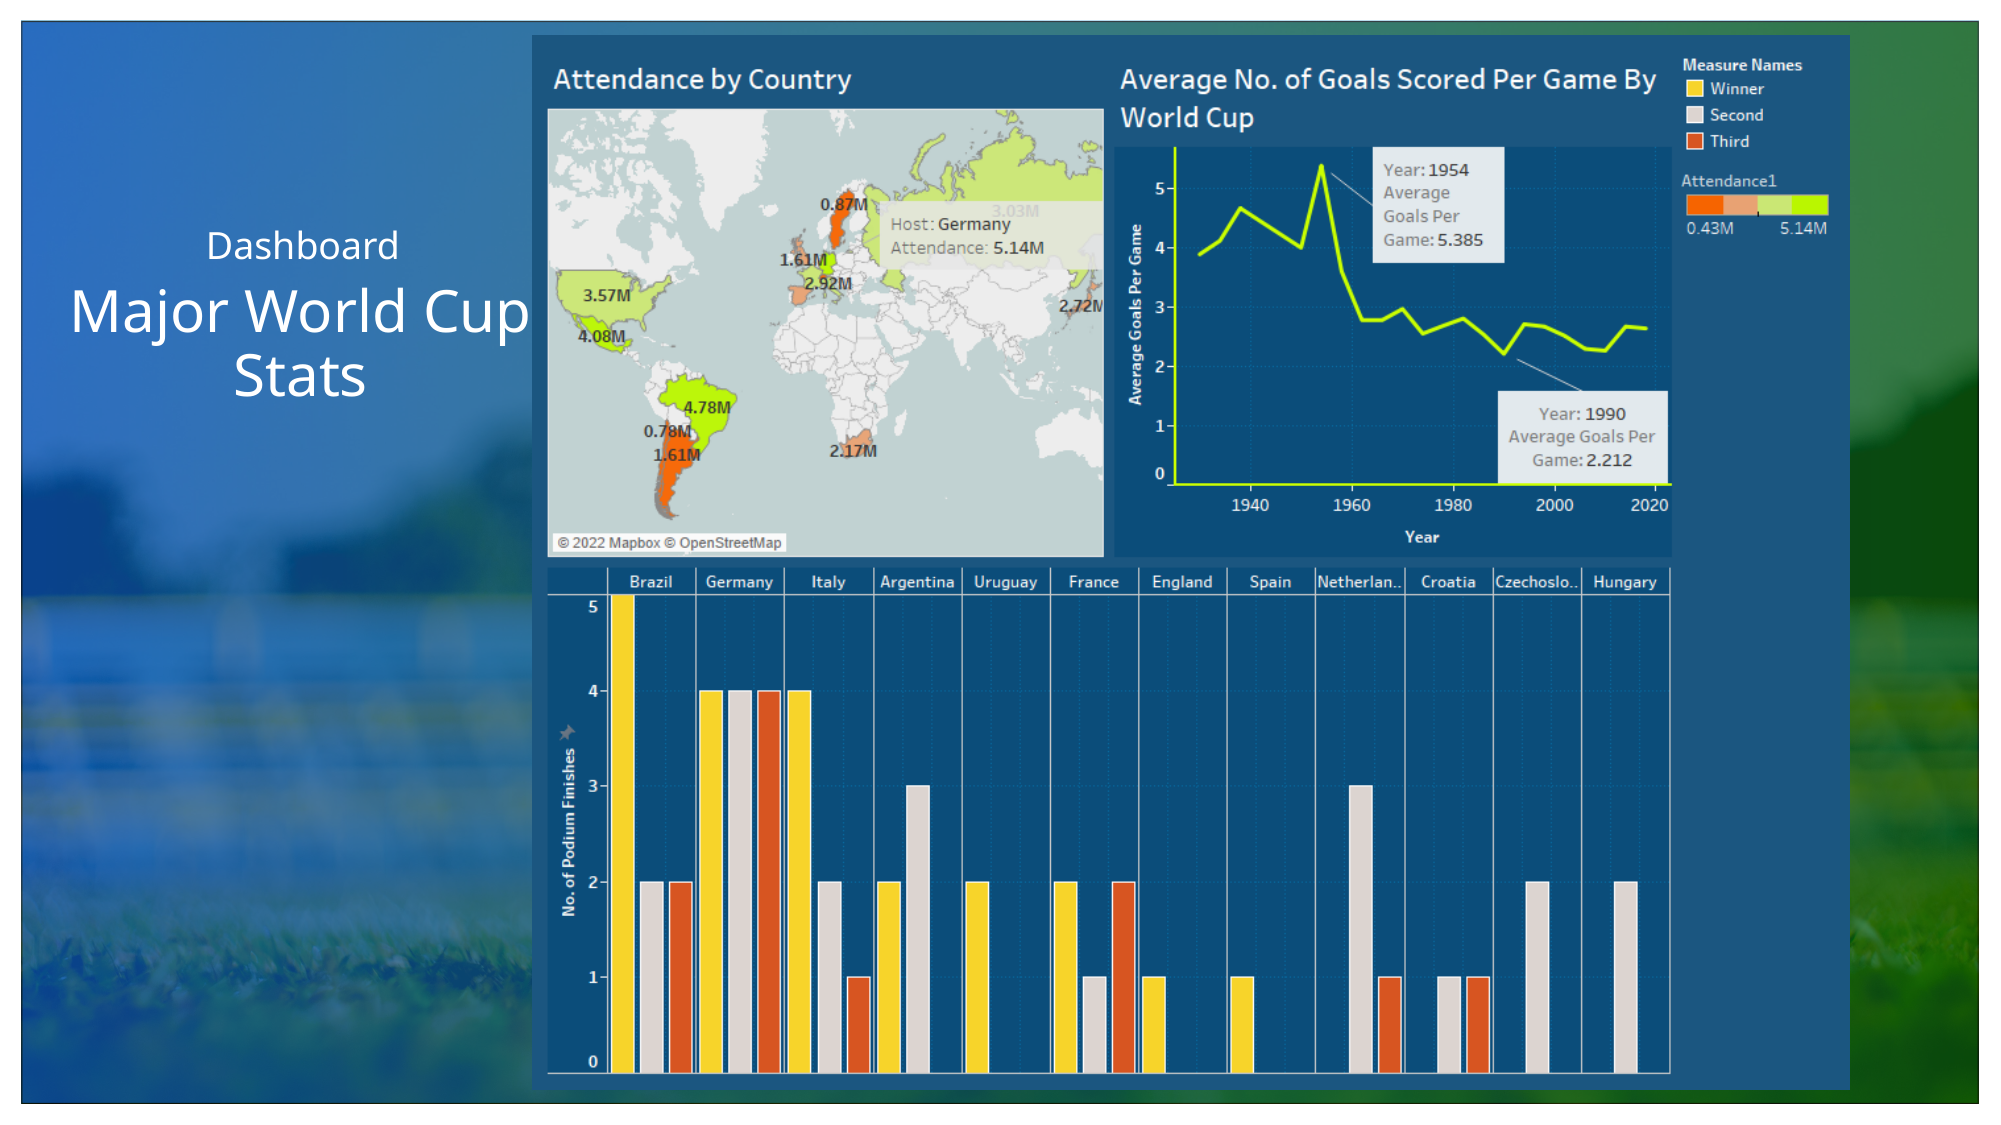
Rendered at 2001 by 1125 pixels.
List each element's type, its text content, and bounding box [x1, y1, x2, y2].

text_box Dashboard [190, 214, 532, 275]
title Major World Cup Stats [12, 304, 532, 388]
picture [21, 20, 1979, 1104]
